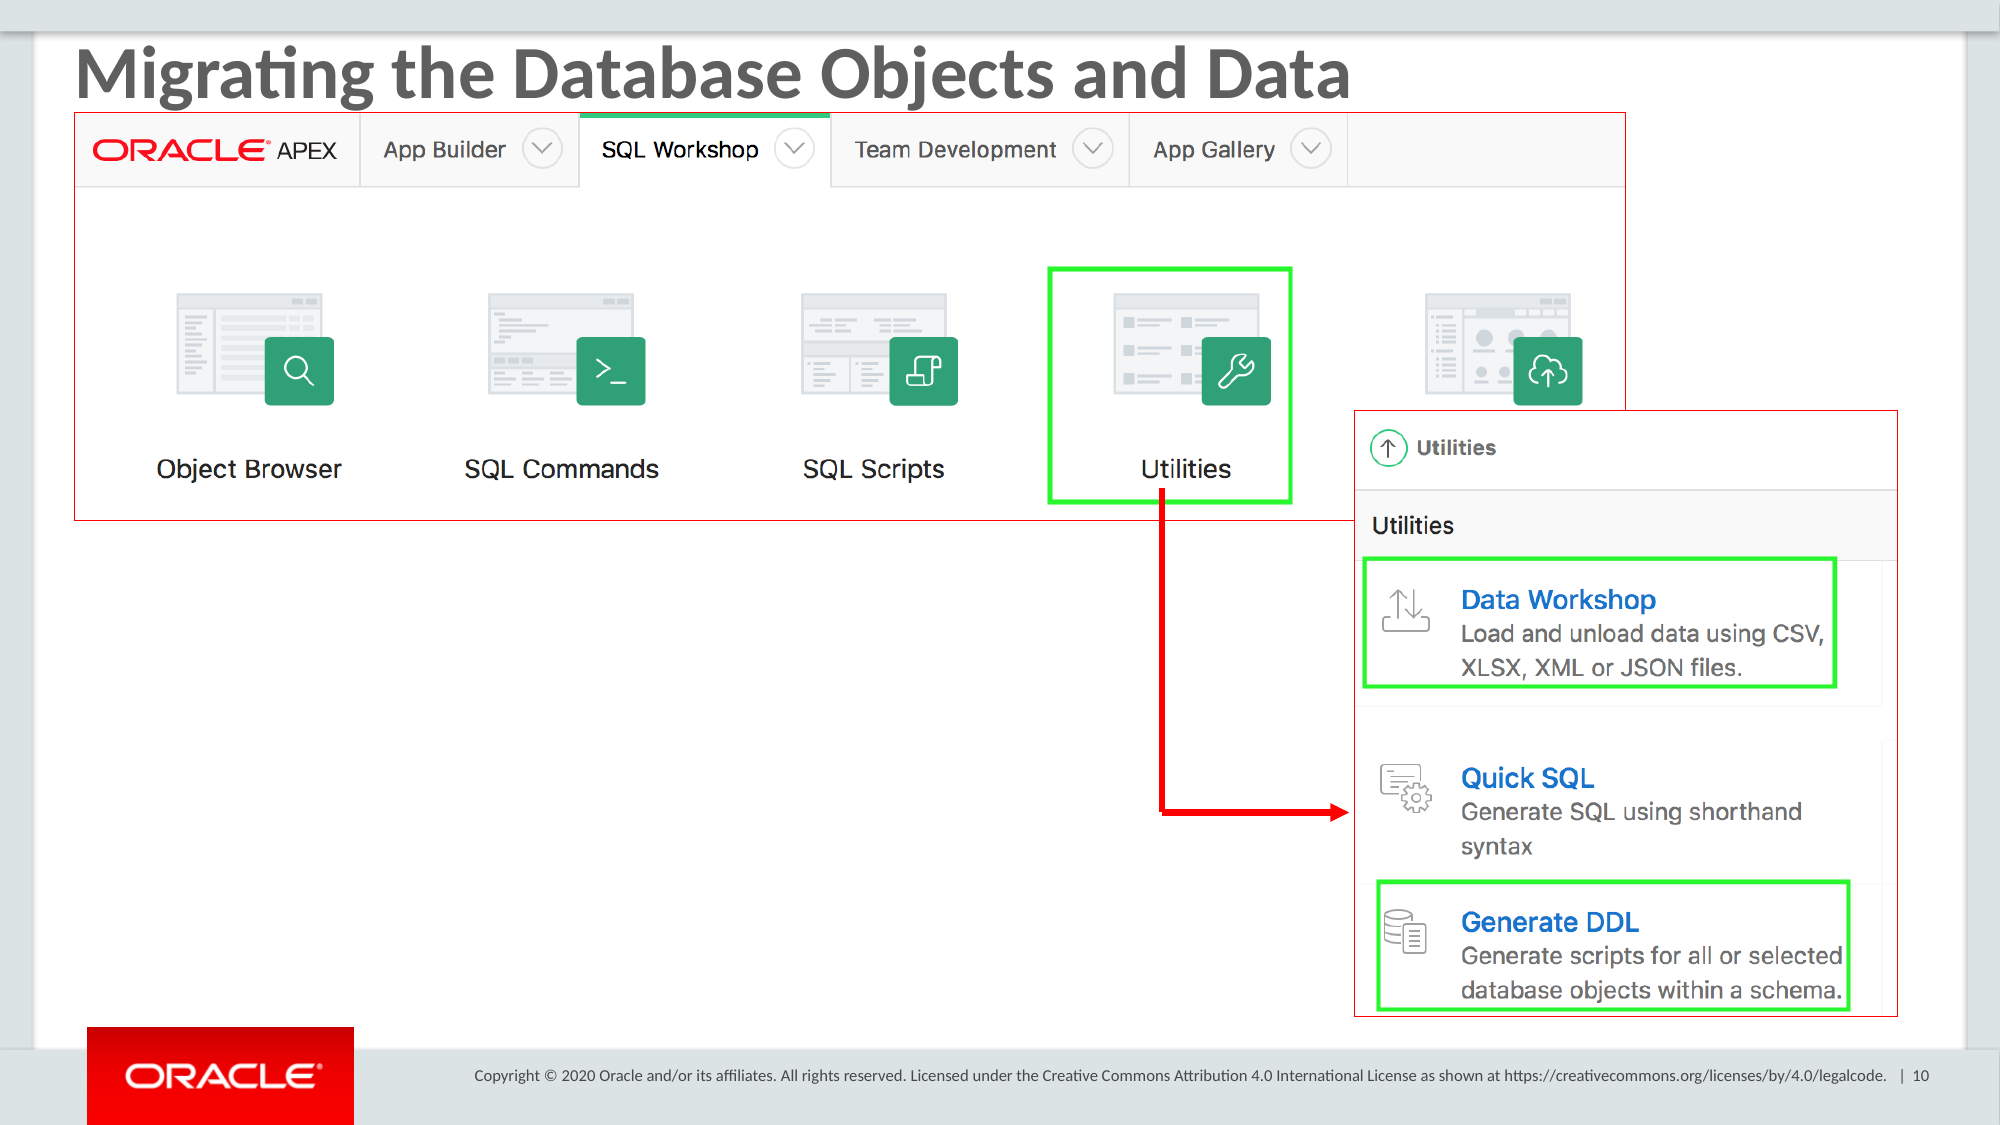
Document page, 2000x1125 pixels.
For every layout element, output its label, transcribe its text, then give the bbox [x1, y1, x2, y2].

title Migrating the Database Objects and Data [74, 66, 1913, 113]
picture [74, 112, 1898, 1017]
picture [87, 1027, 354, 1125]
